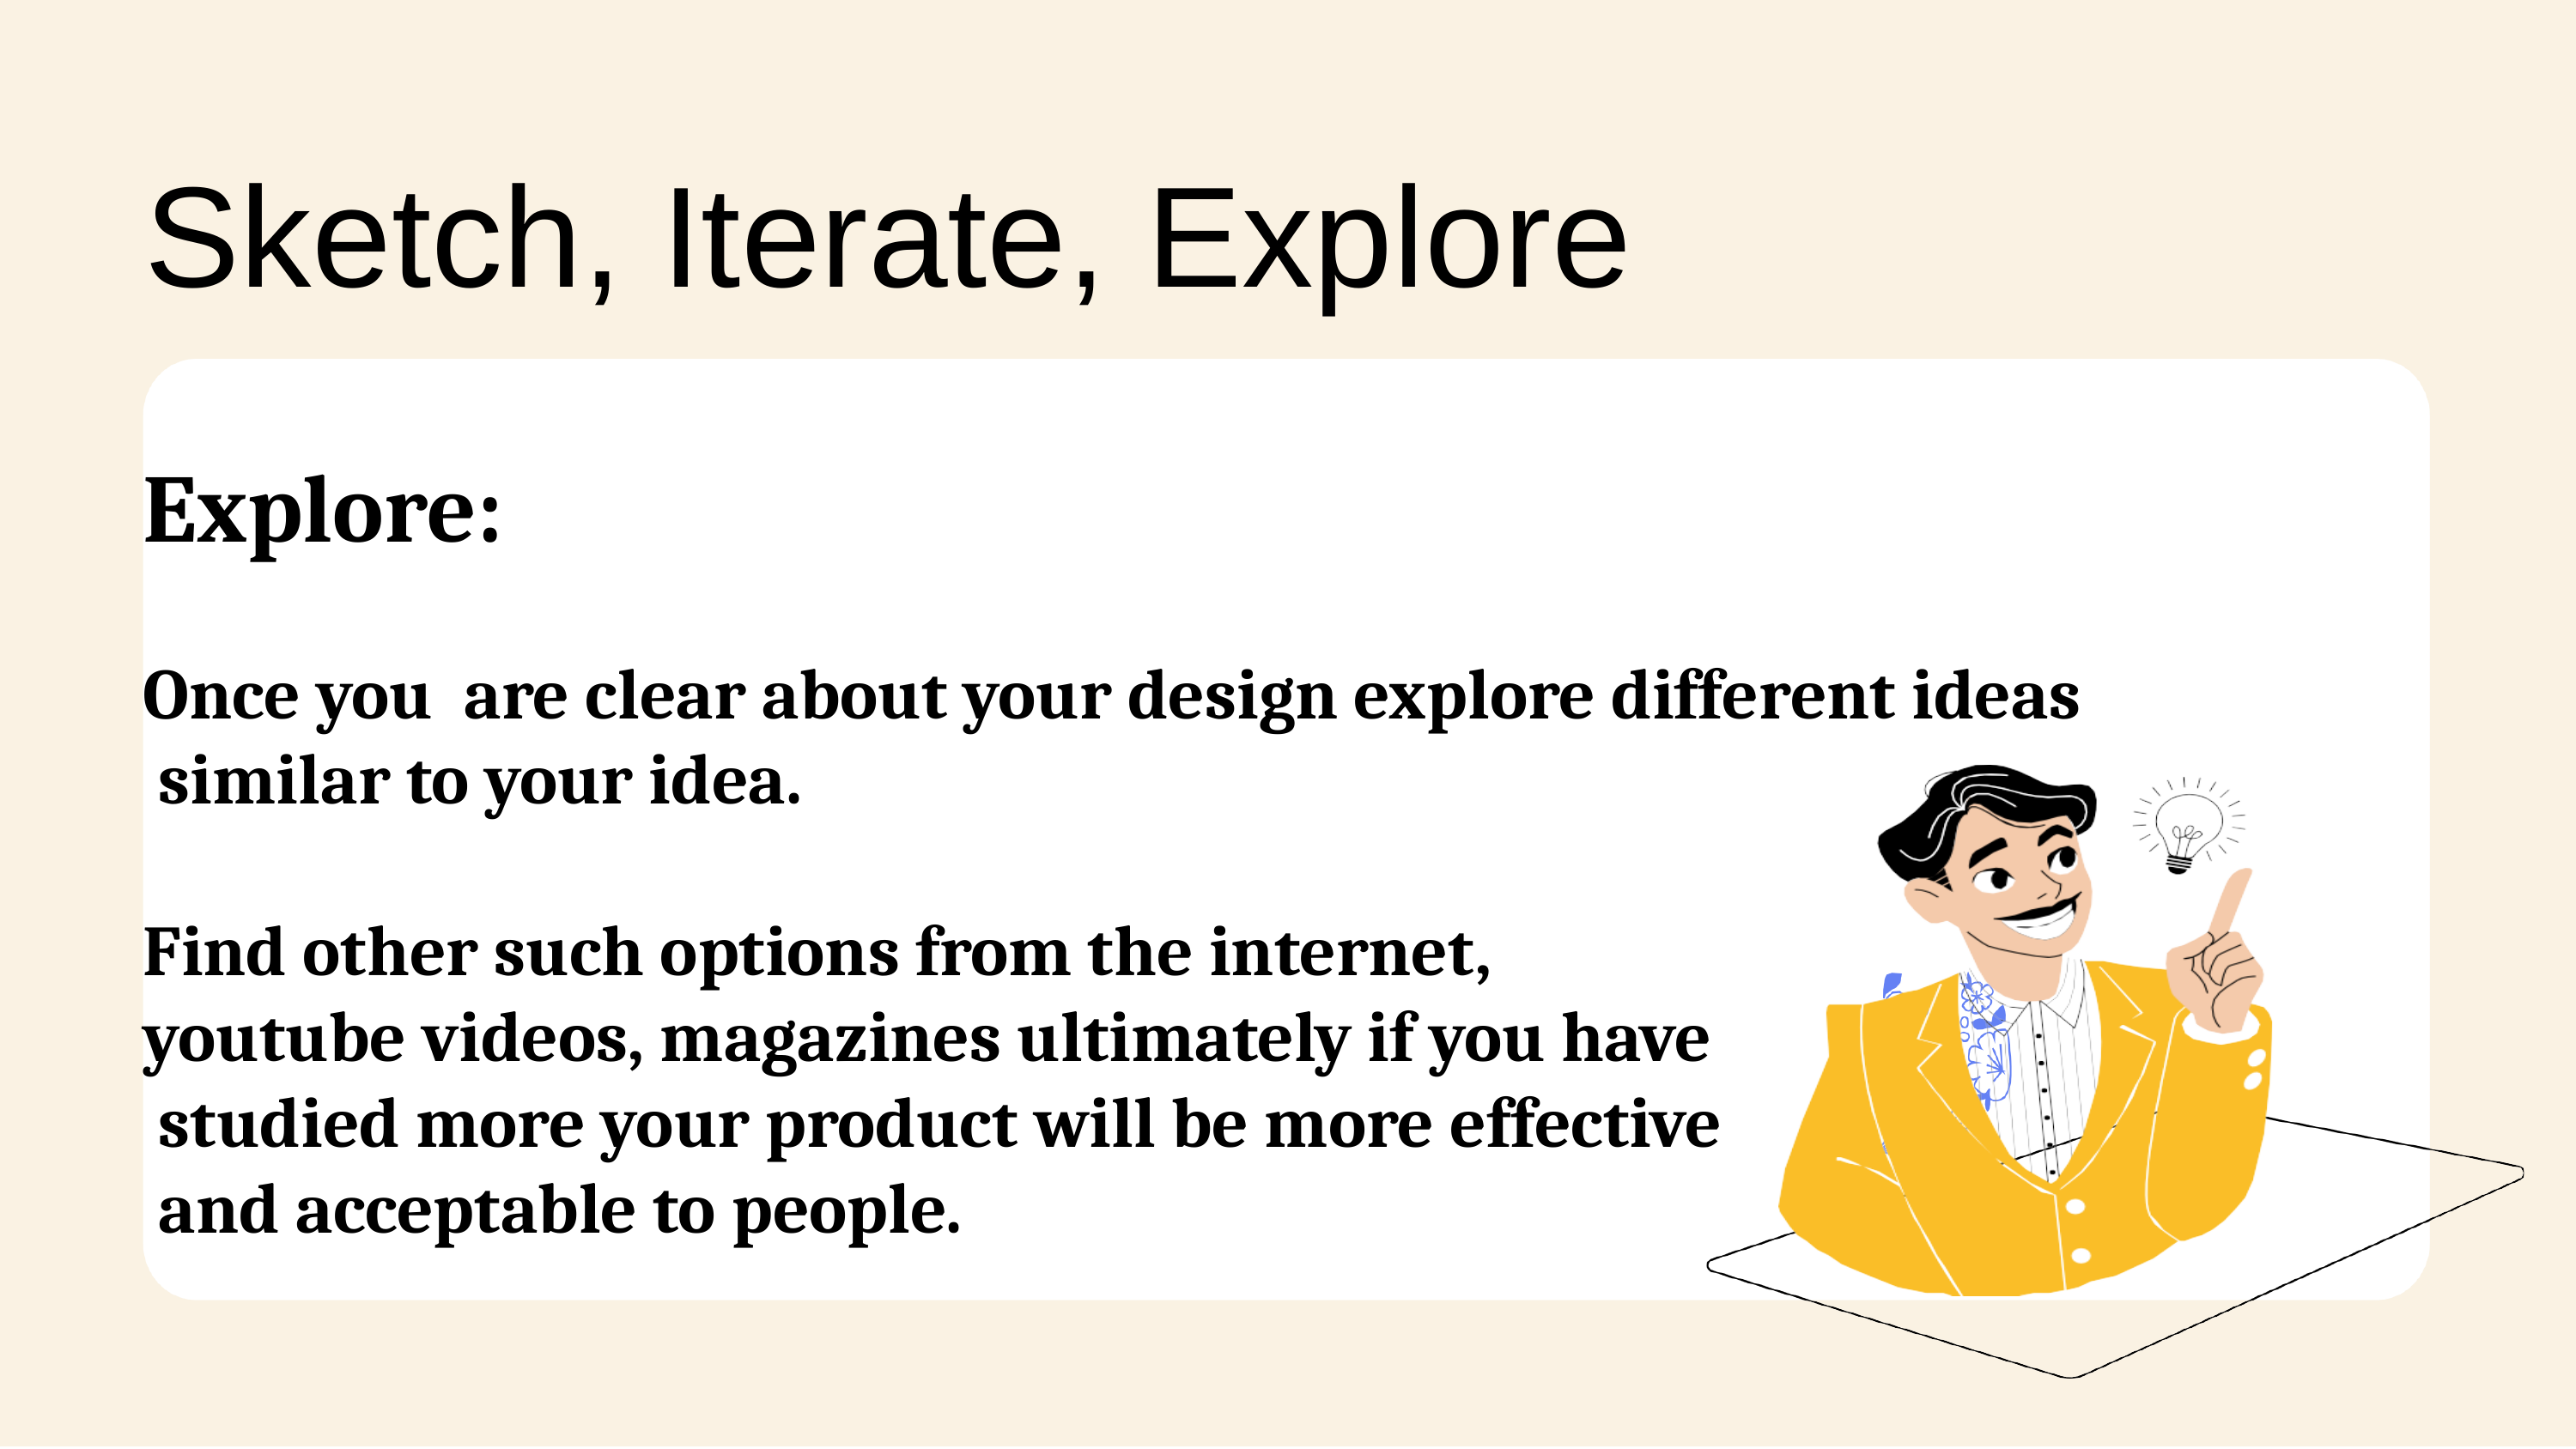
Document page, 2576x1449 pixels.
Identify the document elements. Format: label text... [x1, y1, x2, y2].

text_box [0, 0, 2576, 1446]
title Sketch, Iterate, Explore [143, 142, 1717, 356]
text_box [143, 359, 2524, 1379]
